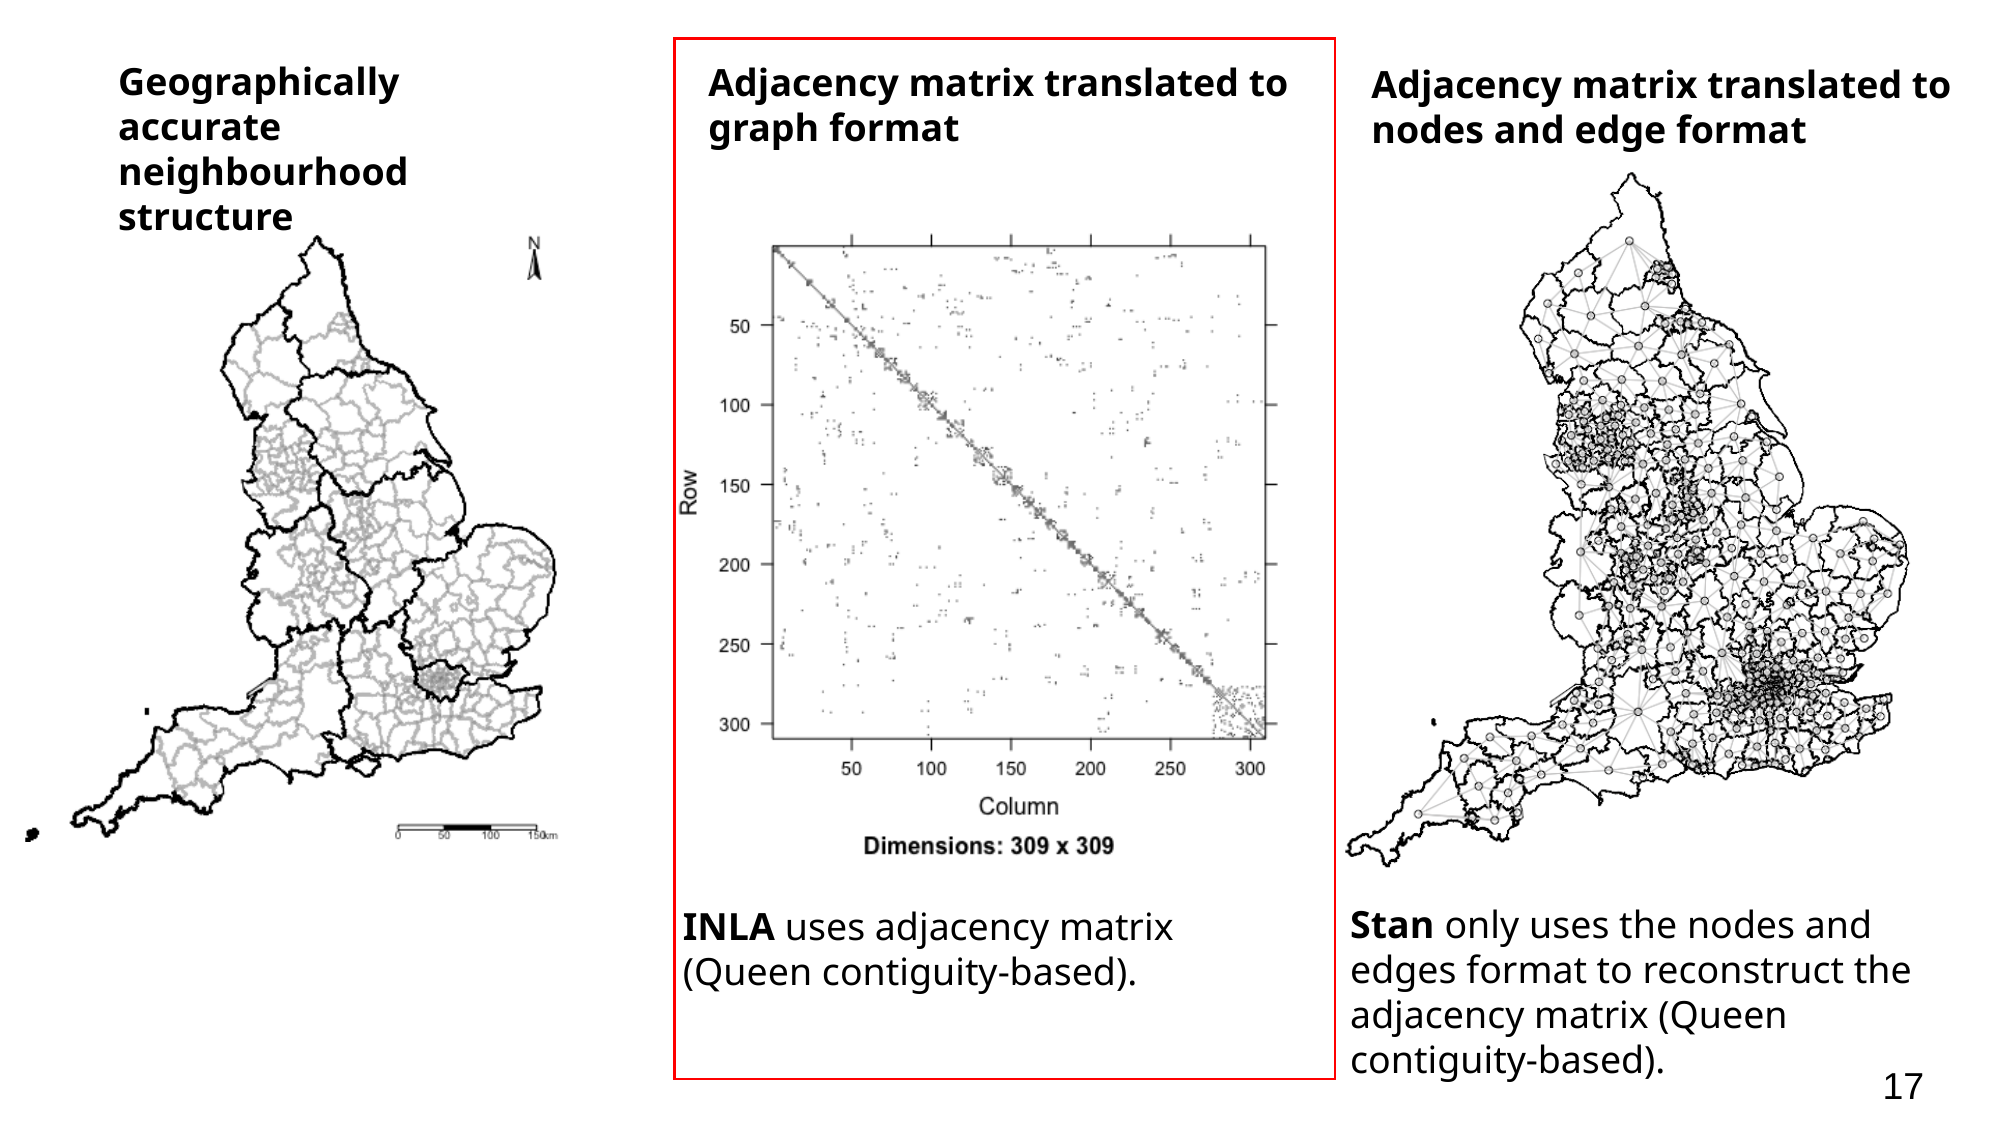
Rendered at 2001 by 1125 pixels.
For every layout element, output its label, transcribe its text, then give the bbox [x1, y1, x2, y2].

text_box Adjacency matrix translated to nodes and edge format [1356, 53, 1977, 134]
text_box [673, 37, 1336, 210]
text_box INLA uses adjacency matrix (Queen contiguity-based). [668, 895, 1308, 1001]
picture [672, 134, 1994, 889]
picture [23, 234, 561, 842]
text_box Geographically accurate neighbourhood structure [103, 50, 561, 235]
text_box Stan only uses the nodes and edges format to reconstruct the adjacency matrix (Queen contiguity-based). [1335, 893, 1975, 1089]
text_box [673, 866, 1336, 1080]
